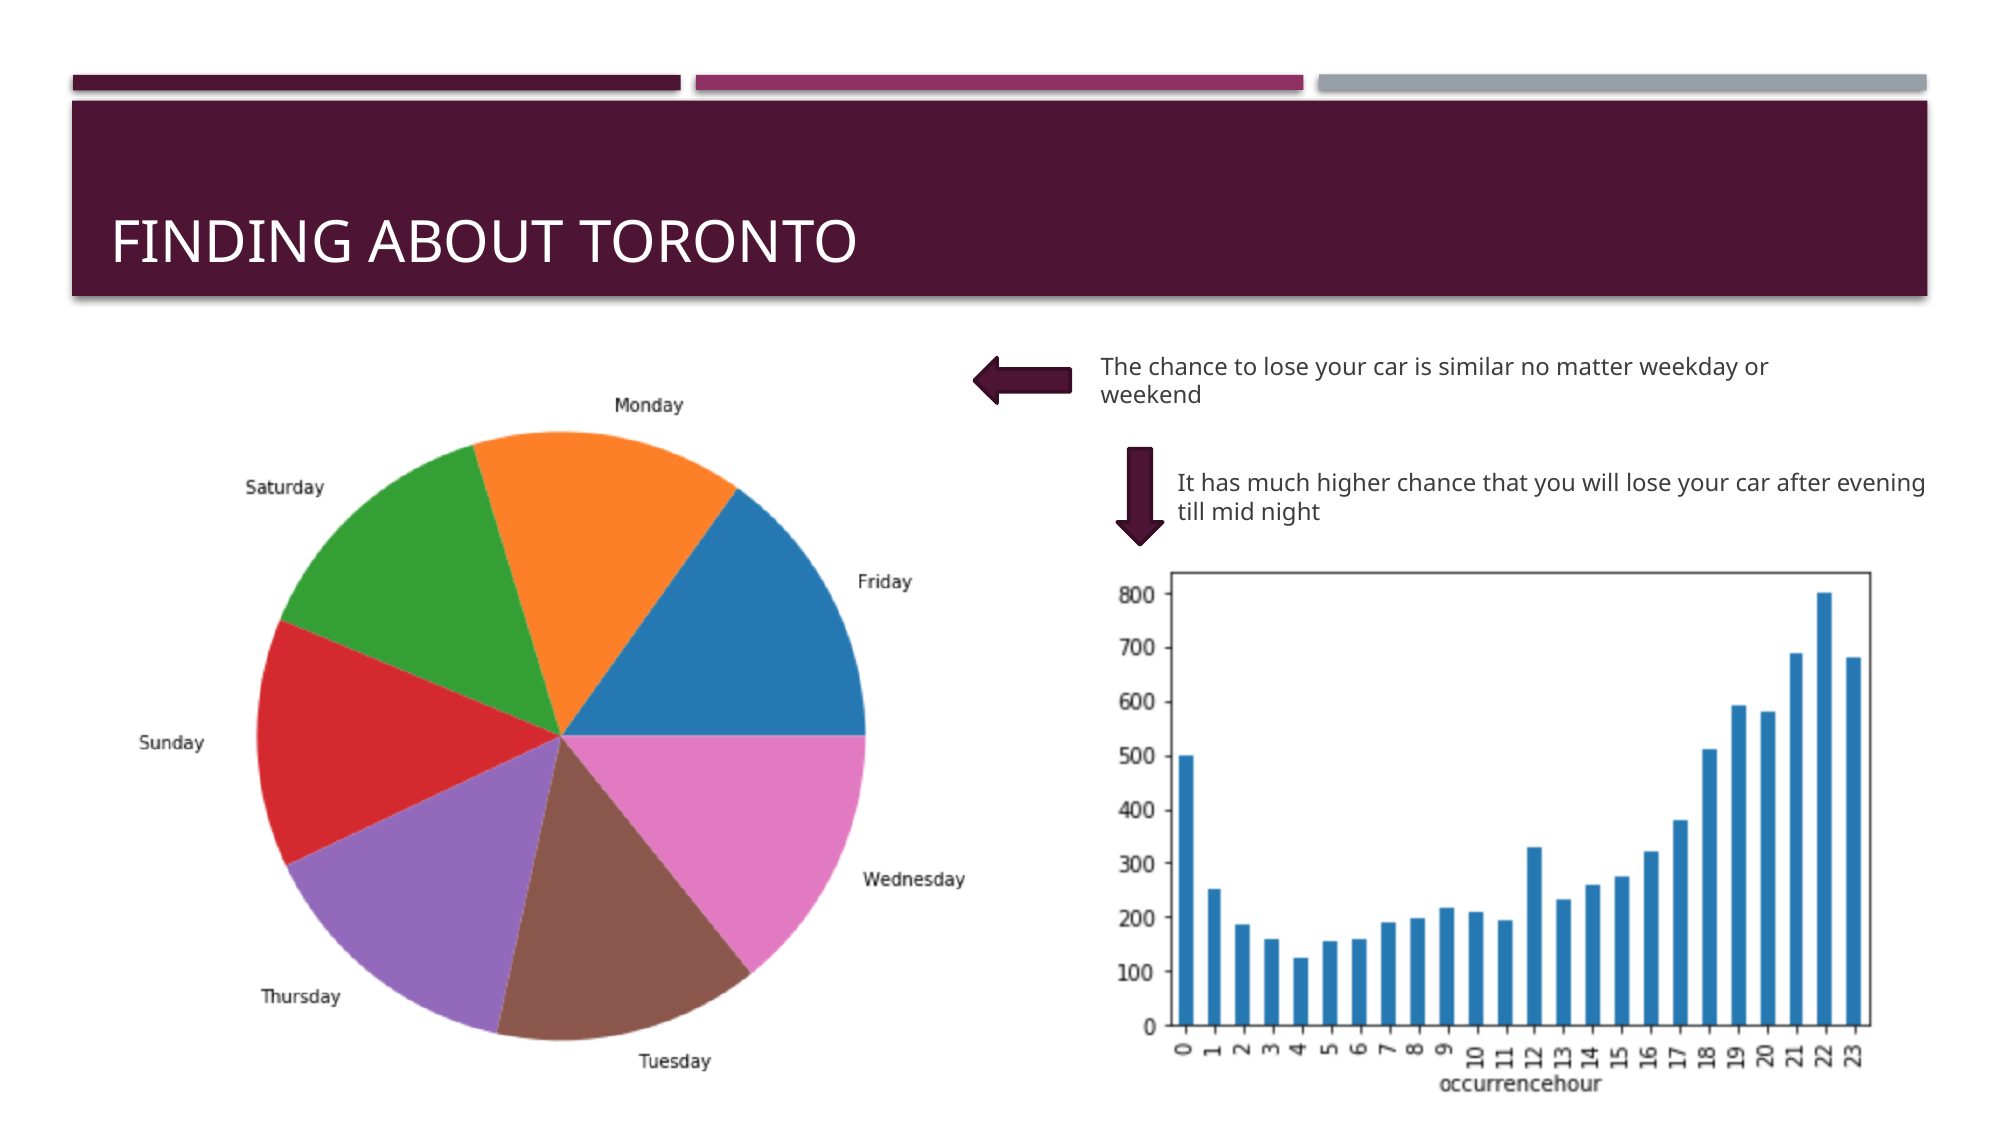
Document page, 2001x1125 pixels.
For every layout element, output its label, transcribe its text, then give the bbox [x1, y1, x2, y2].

title Finding about toronto [95, 115, 1905, 282]
list The chance to lose your car is similar no matter weekday or weekend [1085, 343, 1888, 417]
text_box [1061, 367, 1073, 394]
text_box [1115, 446, 1162, 547]
picture [78, 357, 1055, 1106]
picture [1085, 550, 1889, 1106]
text_box It has much higher chance that you will lose your car after evening till mid night [1162, 460, 1965, 533]
